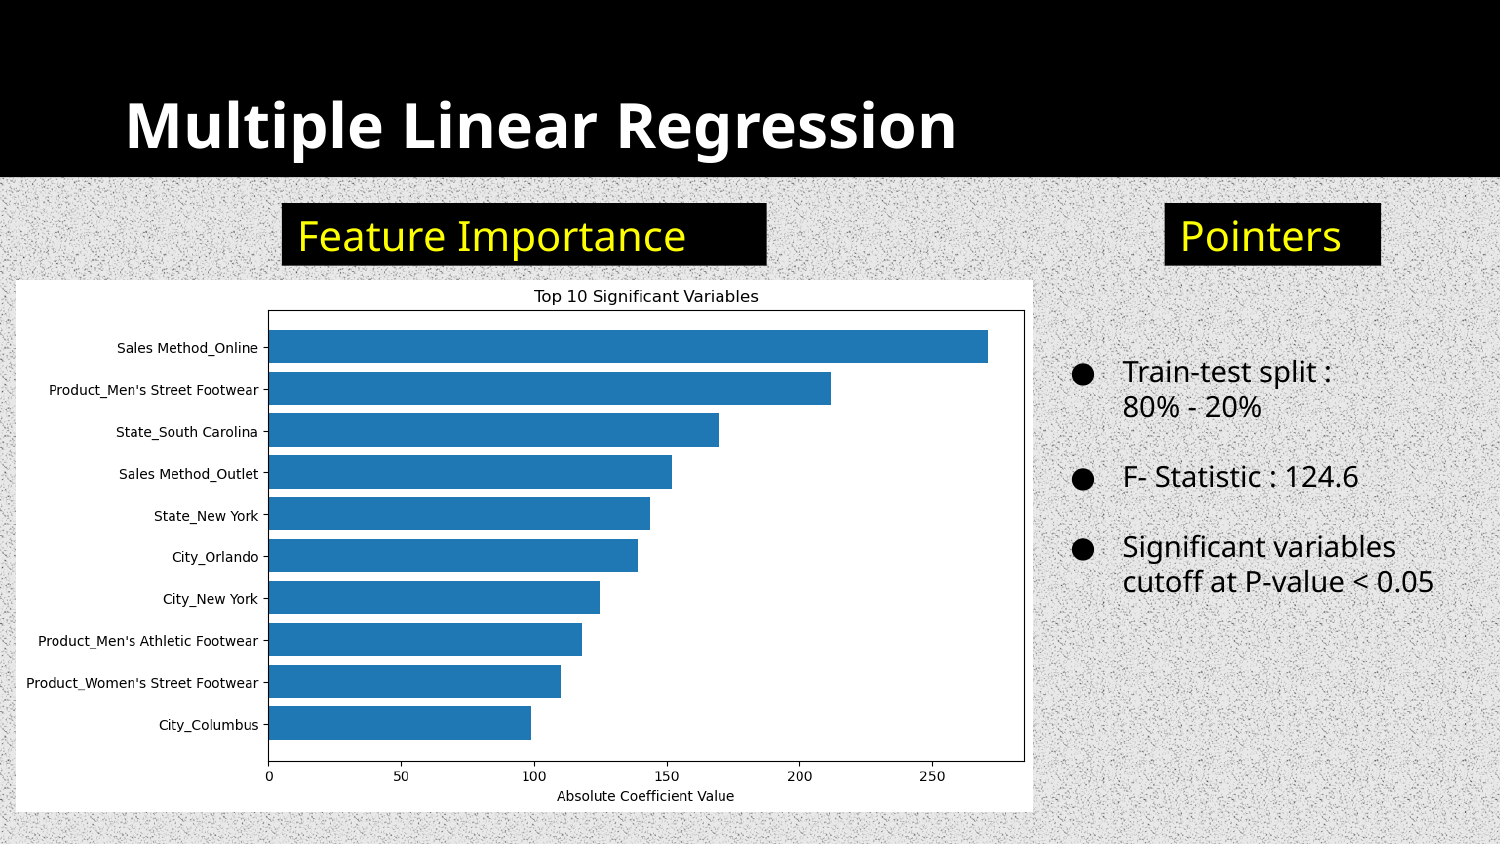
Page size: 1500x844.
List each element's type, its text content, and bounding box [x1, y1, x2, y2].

text_box Train-test split : 80% - 20% F- Statistic : 124.6 Significant variables cutoff at P-value < 0.05 [1038, 303, 1485, 778]
title Multiple Linear Regression [109, 71, 1374, 166]
picture [0, 178, 1500, 844]
subtitle Pointers [1164, 203, 1382, 266]
subtitle Feature Importance [281, 203, 767, 266]
